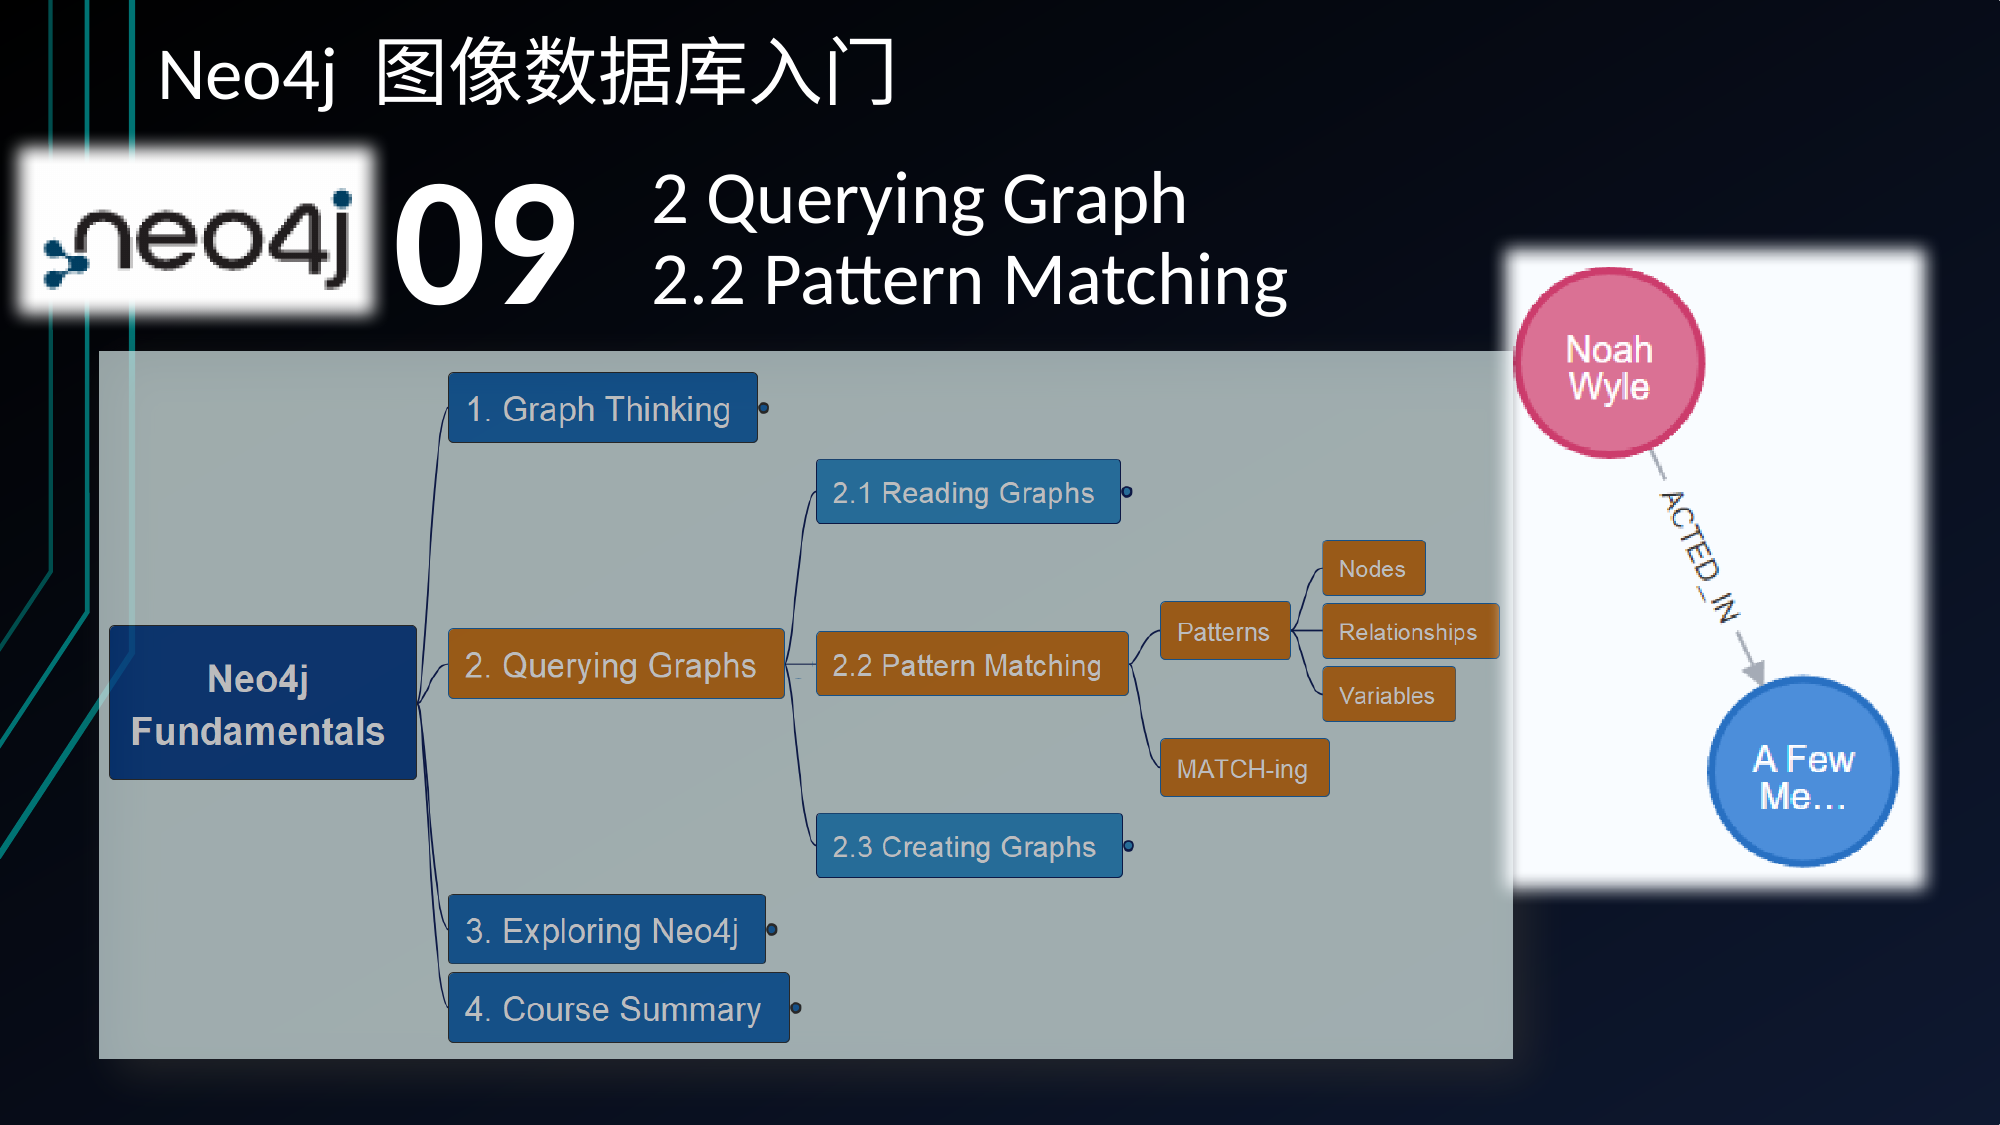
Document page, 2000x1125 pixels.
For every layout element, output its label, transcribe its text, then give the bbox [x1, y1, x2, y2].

title 2 Querying Graph 2.2 Pattern Matching [631, 129, 1707, 334]
picture [0, 129, 392, 333]
text_box 09 [399, 147, 594, 334]
text_box Neo4j 图像数据库入门 [137, 4, 1225, 147]
picture [99, 230, 1943, 1059]
